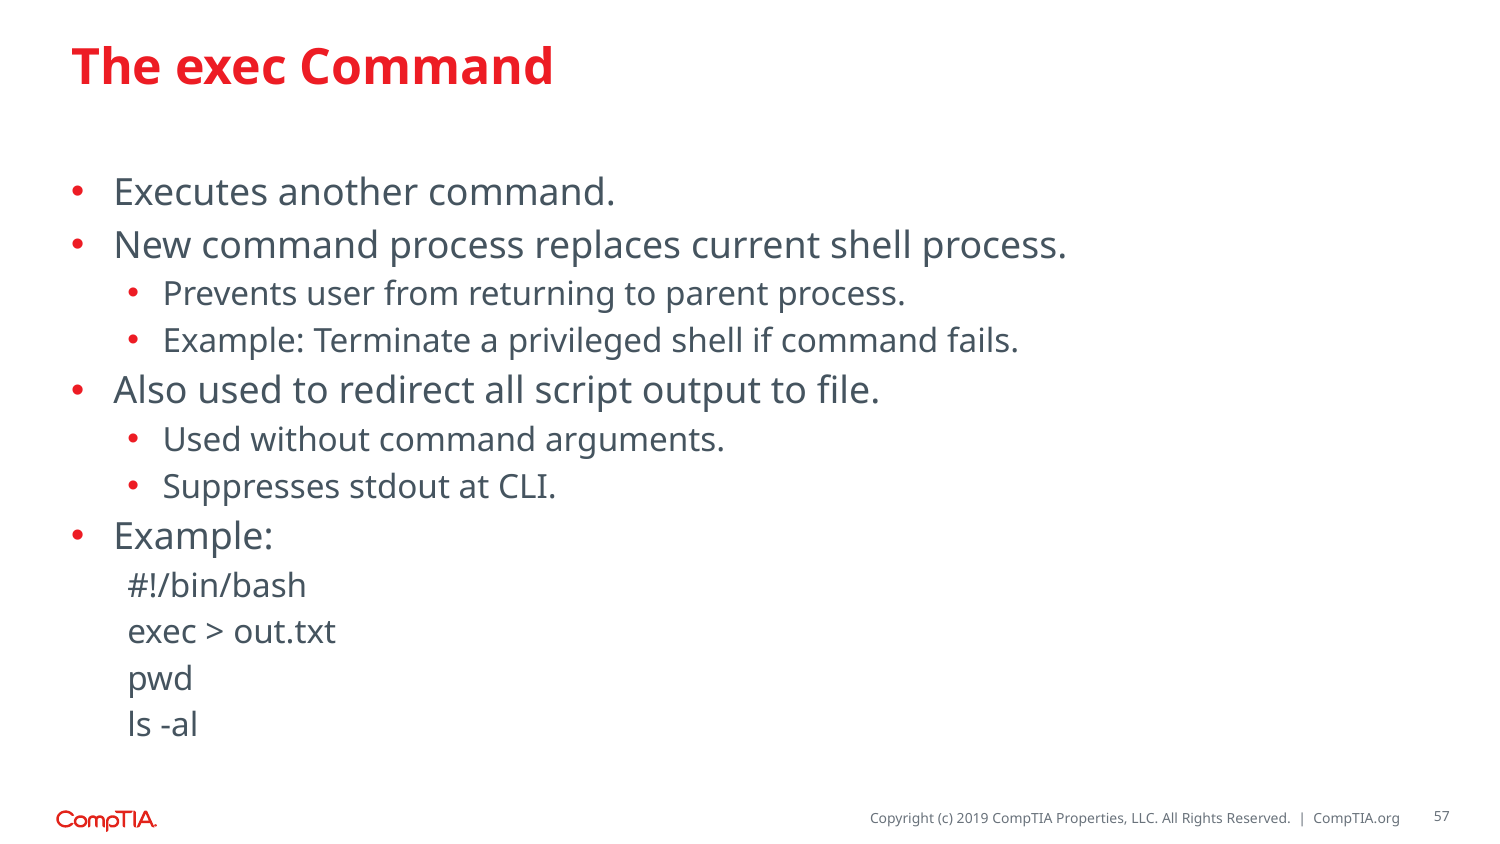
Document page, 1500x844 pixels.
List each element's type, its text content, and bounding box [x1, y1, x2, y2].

slide_number 57 [1407, 800, 1450, 835]
title The exec Command [56, 12, 1444, 117]
list Executes another command. New command process replaces current shell process. Prevents user from returning to parent process. Example: Terminate a privileged shell if command fails. Also used to redirect all script output to file. Used without command arguments. Suppresses stdout at CLI. Example: #!/bin/bash exec > out.txt pwd ls -al [56, 160, 1444, 746]
